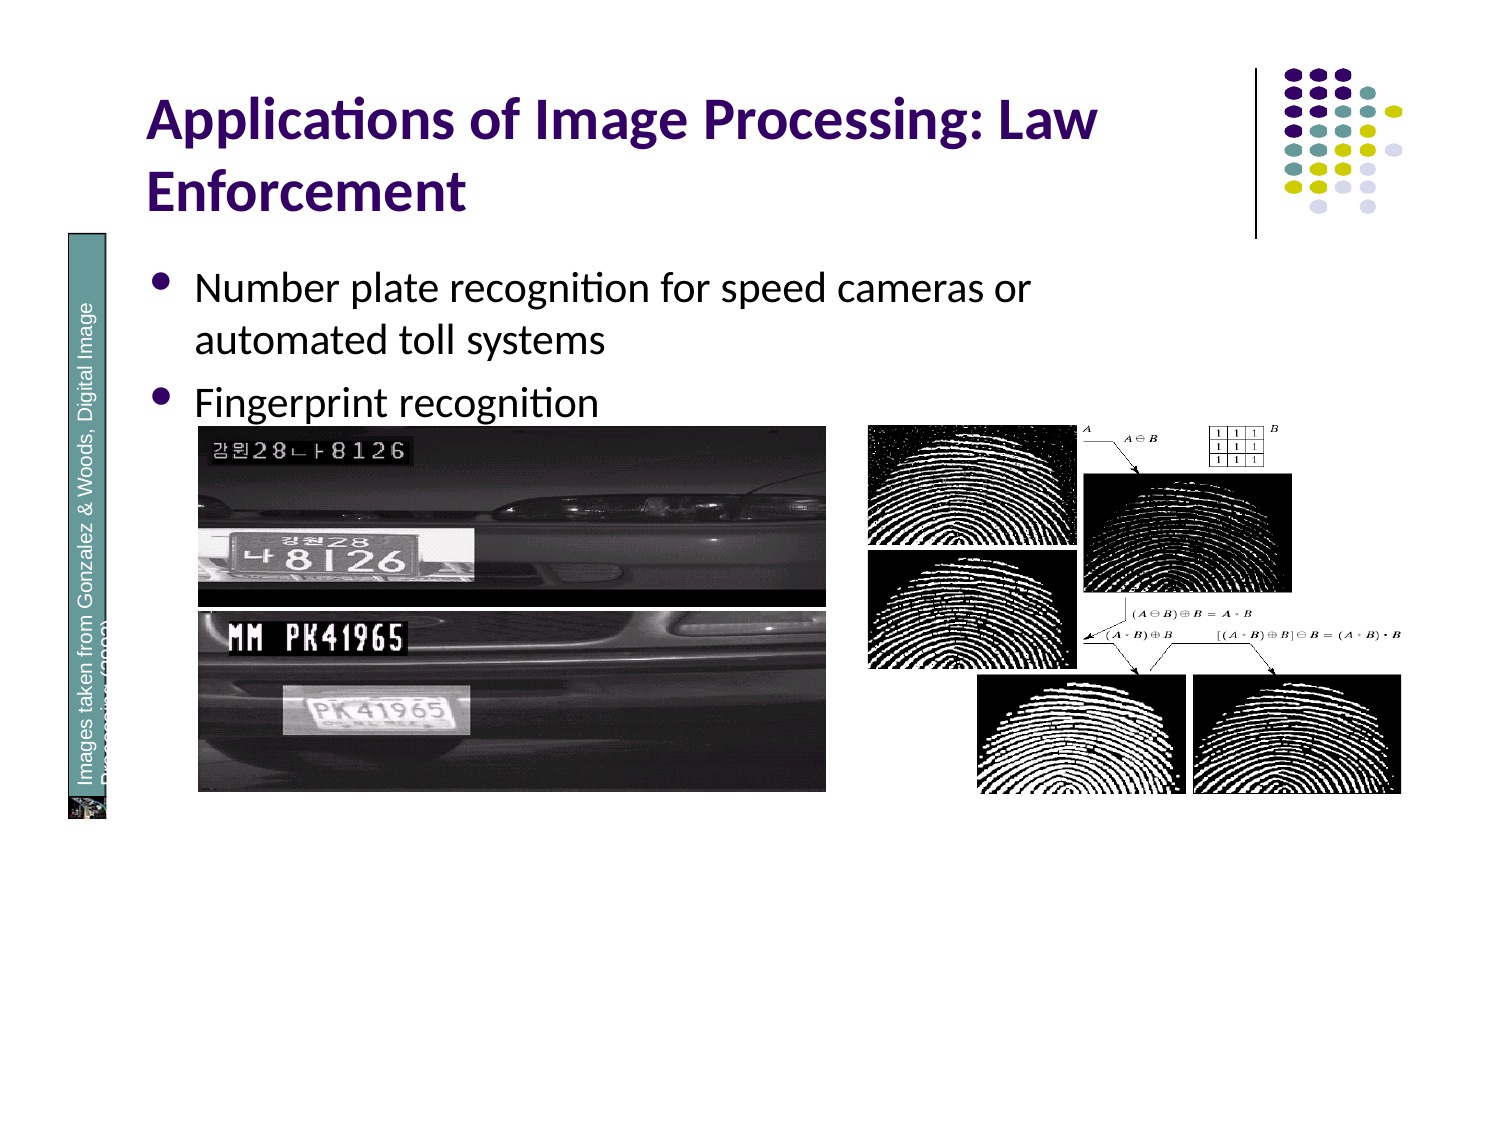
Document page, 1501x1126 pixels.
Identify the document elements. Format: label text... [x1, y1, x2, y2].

picture [1384, 143, 1403, 157]
picture [1359, 143, 1376, 157]
picture [1359, 105, 1376, 118]
picture [1334, 143, 1352, 157]
picture [1284, 68, 1303, 82]
picture [1284, 180, 1303, 194]
picture [1359, 199, 1376, 214]
picture [1284, 86, 1303, 100]
picture [1309, 86, 1328, 100]
picture [1309, 143, 1328, 157]
picture [1384, 105, 1403, 118]
picture [1359, 124, 1376, 138]
text_box [867, 425, 1402, 794]
picture [1334, 105, 1352, 118]
picture [1309, 162, 1328, 176]
picture [1309, 68, 1328, 82]
picture [1309, 124, 1328, 138]
picture [1309, 180, 1328, 194]
picture [1359, 86, 1376, 100]
picture [1284, 162, 1303, 176]
picture [1284, 143, 1303, 157]
picture [1334, 68, 1352, 82]
text_box [68, 232, 107, 798]
picture [1284, 105, 1303, 118]
picture [1309, 105, 1328, 118]
text_box [198, 426, 826, 792]
text_box Images taken from Gonzalez & Woods, Digital Image Processing (2002) [72, 242, 119, 788]
picture [1284, 124, 1303, 138]
picture [1334, 86, 1352, 100]
picture [1334, 162, 1352, 176]
title Applications of Image Processing: Law Enforcement [118, 77, 1246, 267]
picture [1334, 180, 1352, 194]
picture [1309, 199, 1328, 214]
picture [1359, 180, 1376, 194]
text_box Number plate recognition for speed cameras or automated toll systems Fingerprint recognition [148, 257, 1154, 427]
picture [1359, 162, 1376, 176]
text_box [69, 235, 104, 796]
text_box [68, 798, 107, 819]
picture [1334, 124, 1352, 138]
